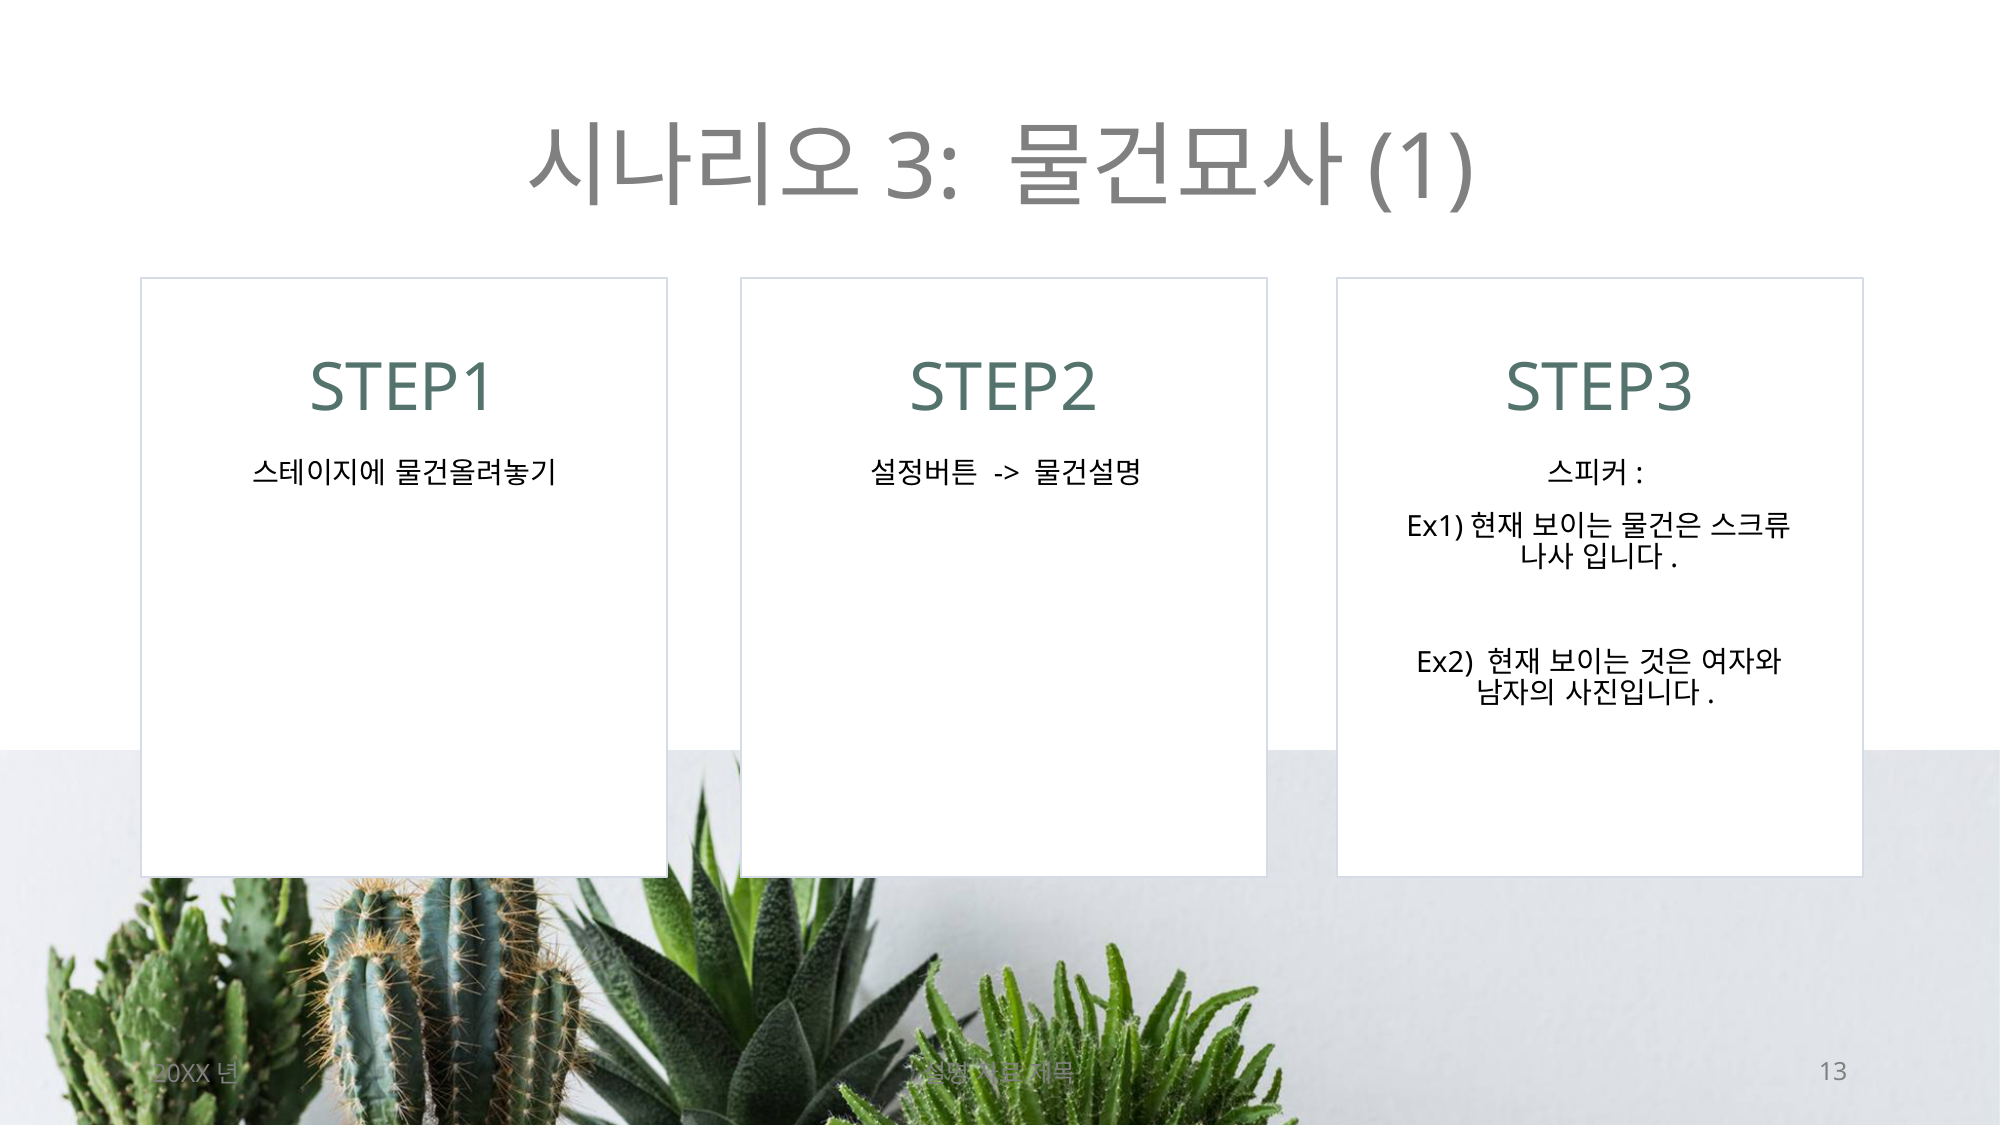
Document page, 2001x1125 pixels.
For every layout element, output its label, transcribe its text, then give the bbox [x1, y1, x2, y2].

list 스테이지에 물건올려놓기 [179, 451, 630, 749]
title 시나리오3: 물건묘사(1) [137, 59, 1863, 278]
list STEP3 [1336, 277, 1864, 749]
list 설정버튼 -> 물건설명 [781, 451, 1232, 749]
list 스피커: Ex1)현재 보이는 물건은 스크류 나사 입니다. Ex2) 현재 보이는 것은 여자와 남자의 사진입니다. [1374, 451, 1825, 749]
list STEP1 [140, 277, 668, 749]
list STEP2 [740, 277, 1268, 749]
picture [0, 749, 2000, 1125]
